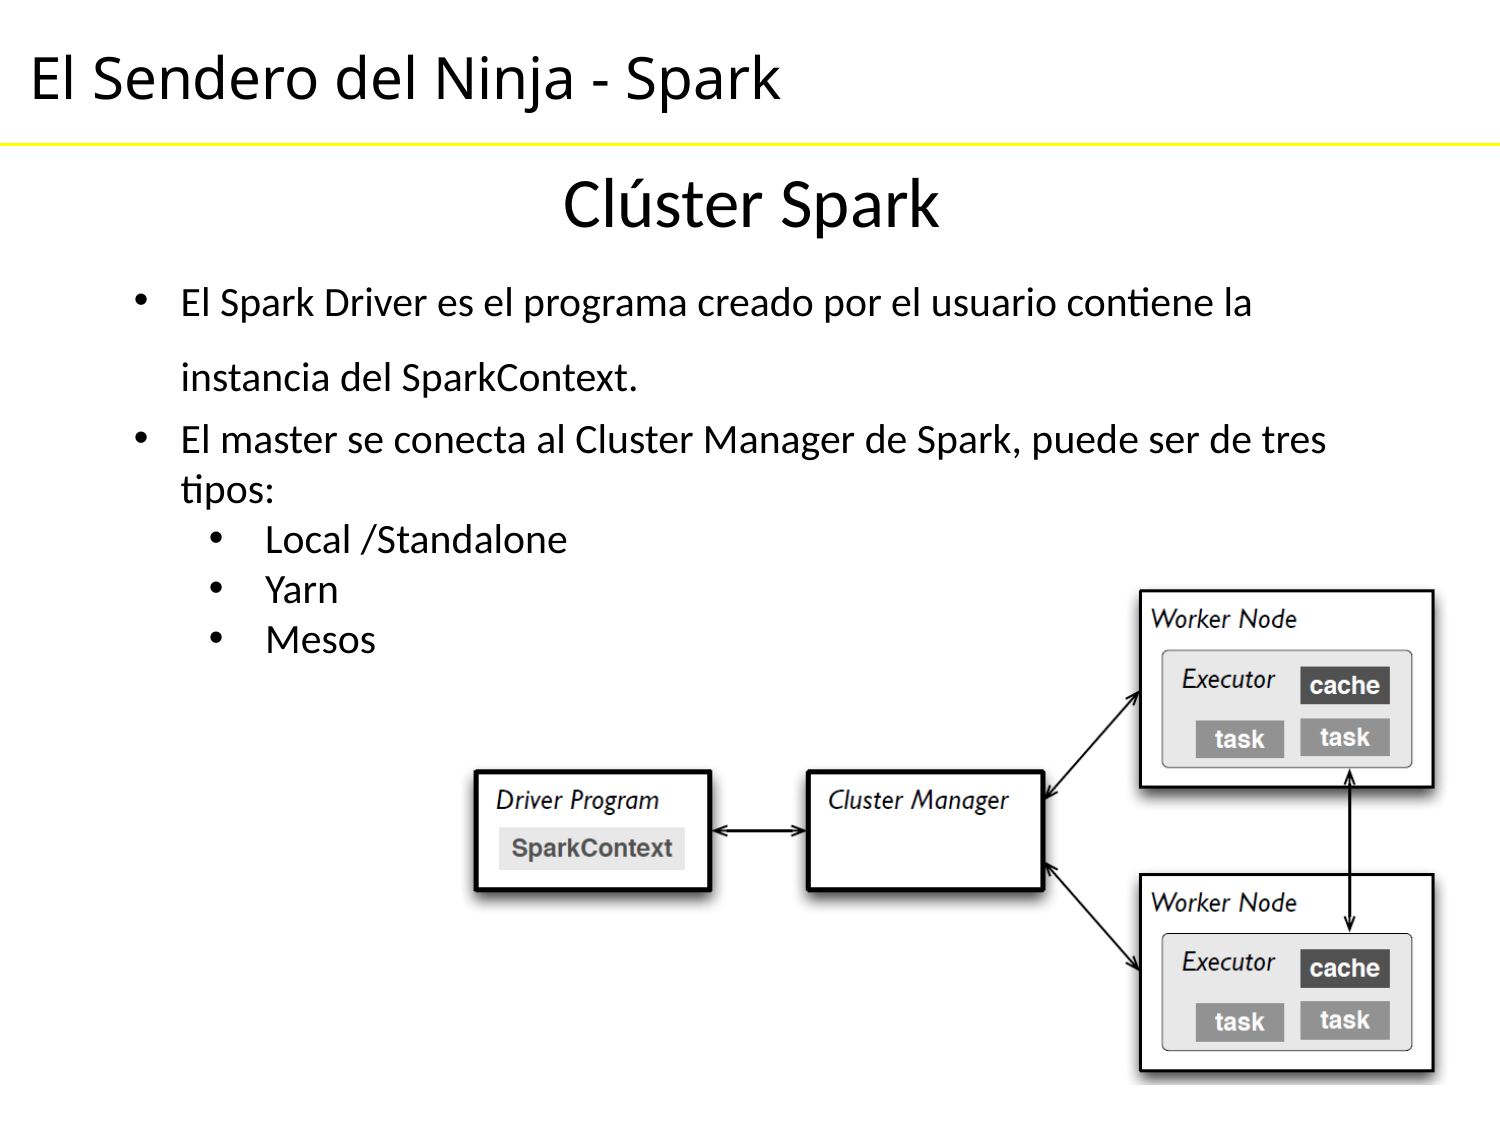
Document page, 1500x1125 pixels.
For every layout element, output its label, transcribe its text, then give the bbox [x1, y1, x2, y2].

text_box El Spark Driver es el programa creado por el usuario contiene la instancia del SparkContext. El master se conecta al Cluster Manager de Spark, puede ser de tres tipos: Local /Standalone Yarn Mesos [118, 242, 1416, 670]
picture [434, 571, 1463, 1086]
text_box Clúster Spark [26, 165, 1479, 291]
